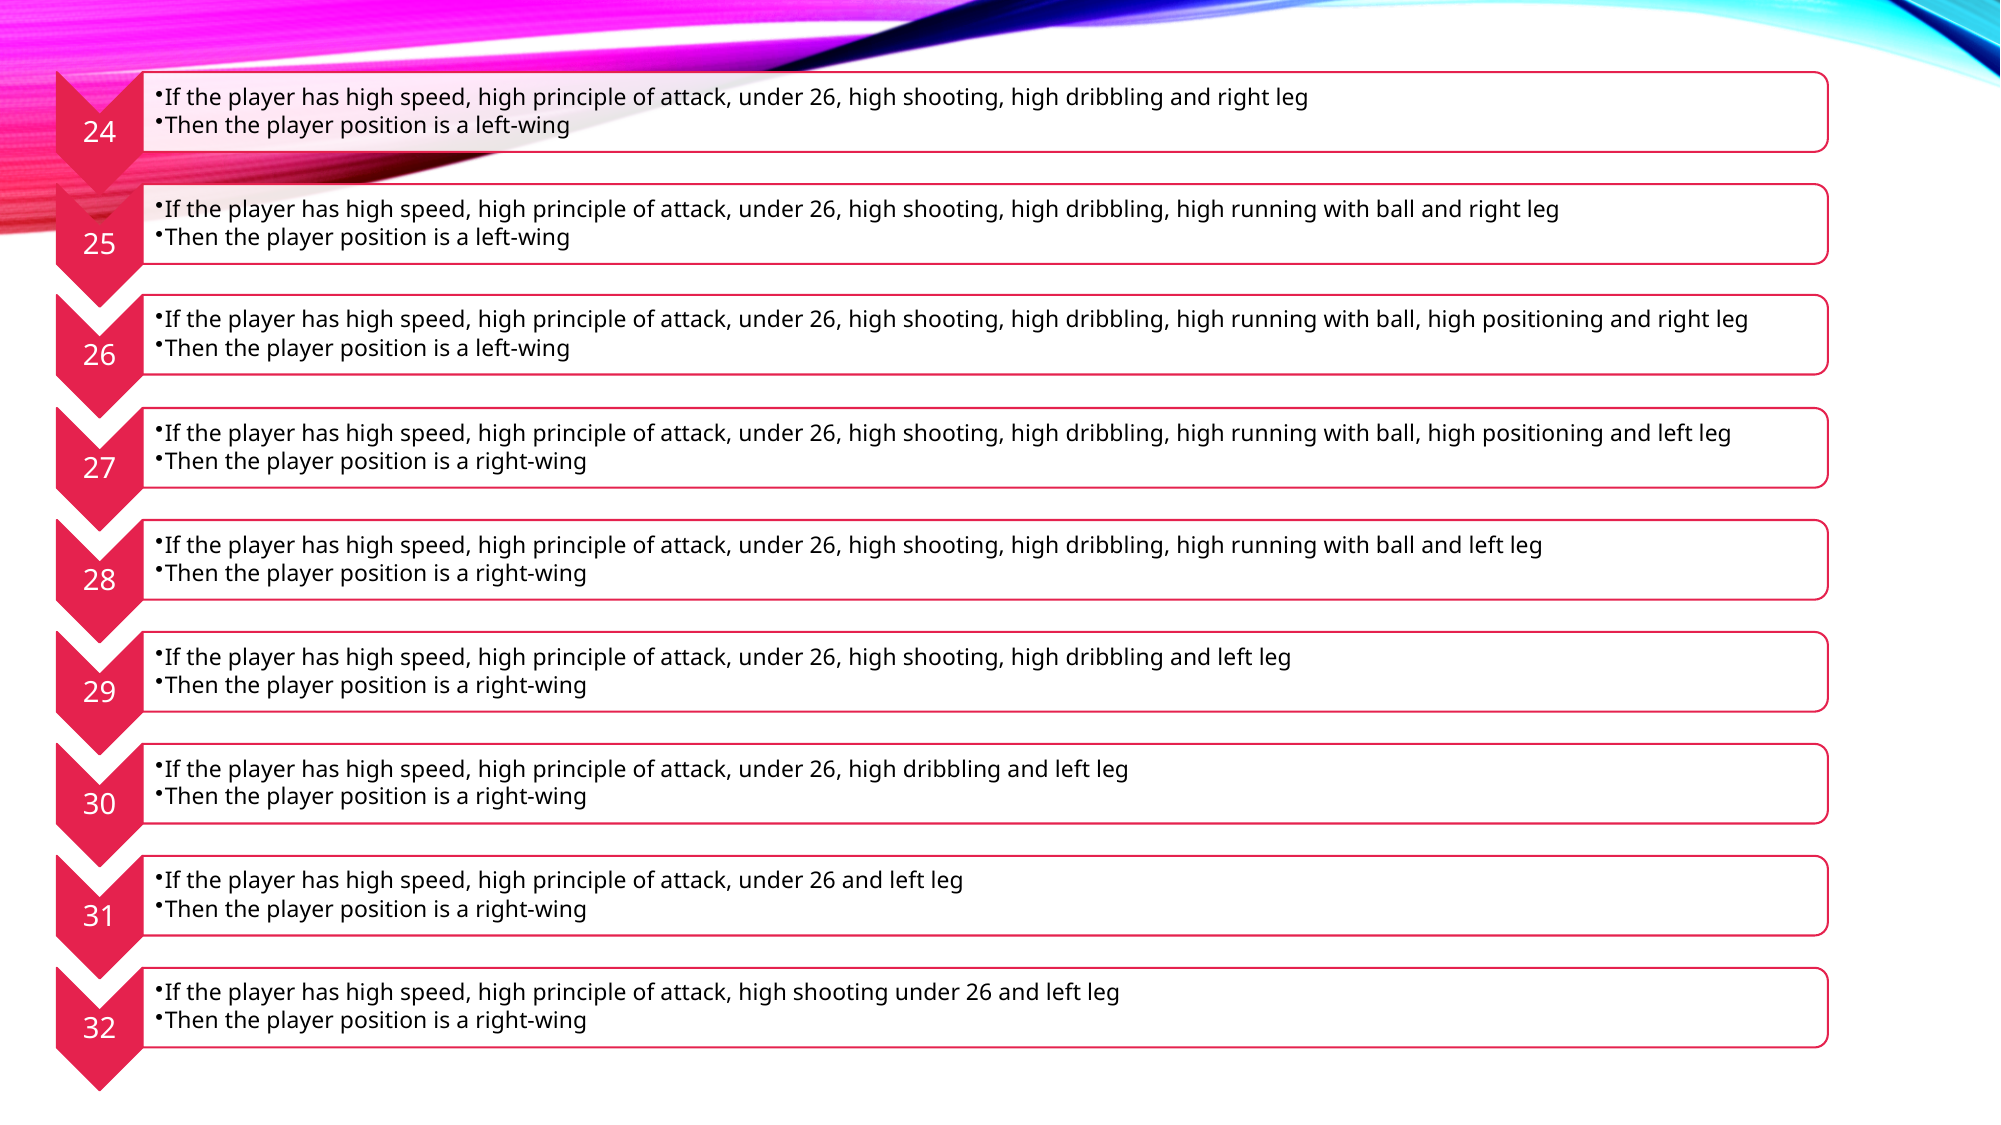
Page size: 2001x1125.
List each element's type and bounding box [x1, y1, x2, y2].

picture [1890, 0, 2000, 75]
text_box [56, 71, 1829, 1091]
picture [0, 0, 2000, 237]
picture [1910, 0, 2000, 45]
